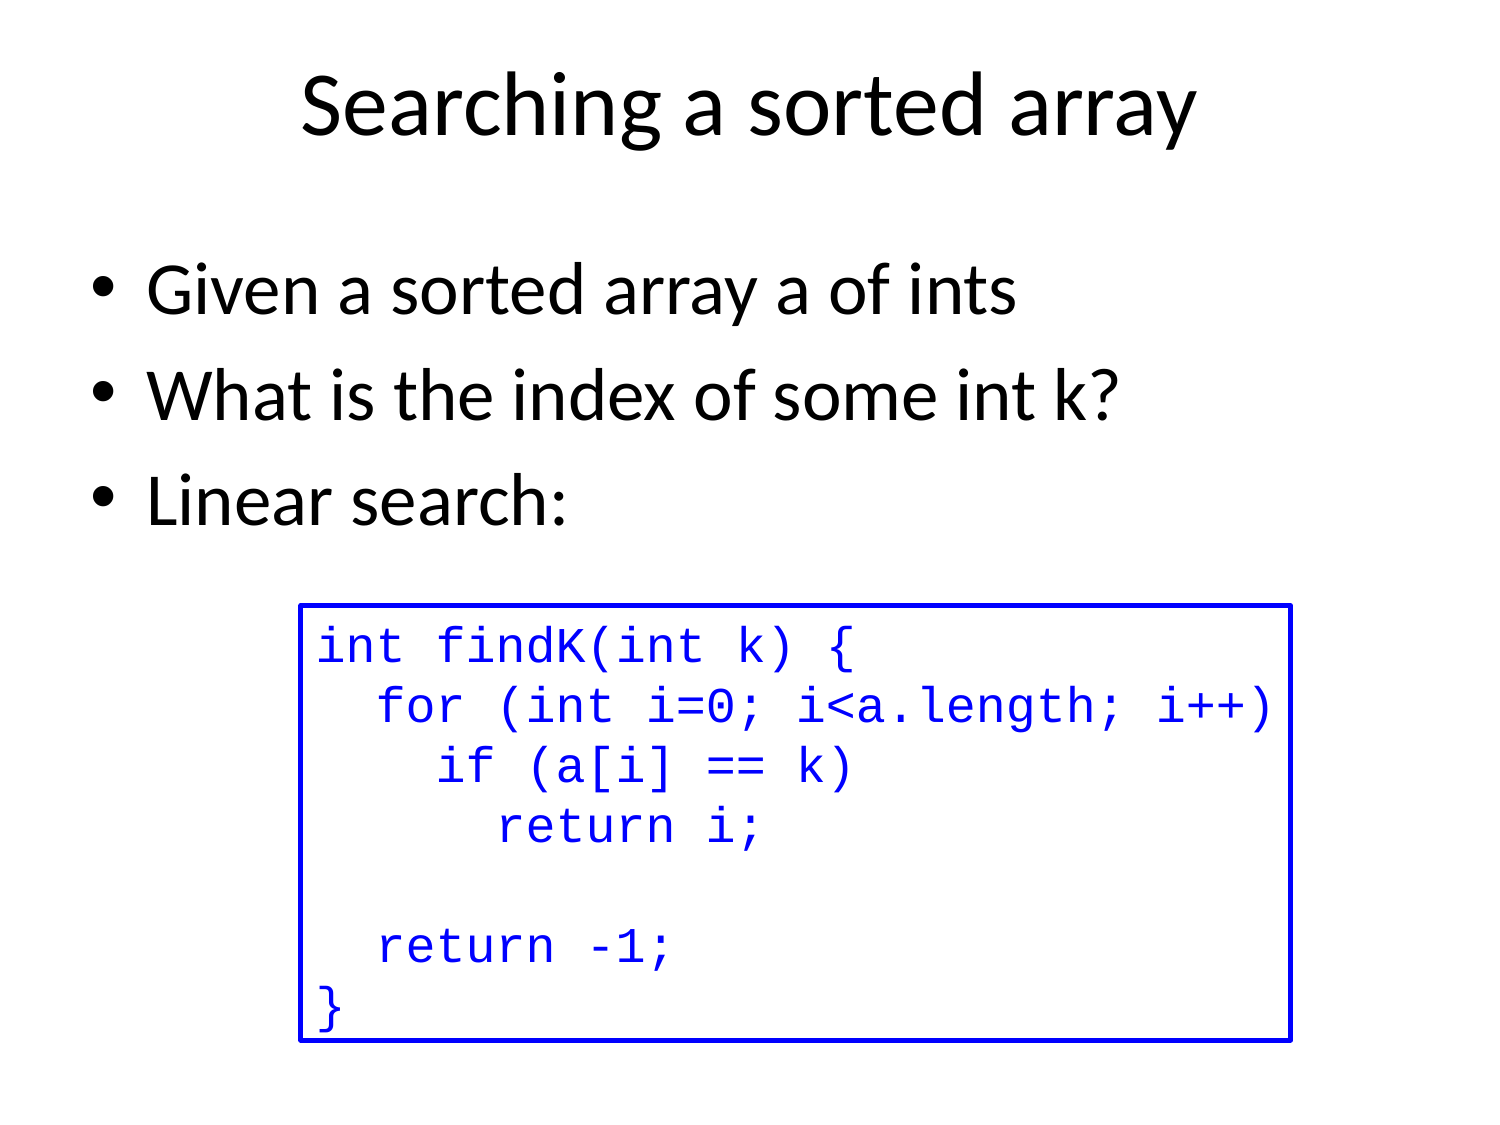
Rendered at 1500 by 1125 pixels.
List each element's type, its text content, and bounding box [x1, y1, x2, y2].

text_box int findK(int k) { for (int i=0; i<a.length; i++) if (a[i] == k) return i; return -1; } [300, 605, 1291, 1041]
title Searching a sorted array [75, 4, 1425, 193]
list Given a sorted array a of ints What is the index of some int k? Linear search: [75, 232, 1425, 435]
